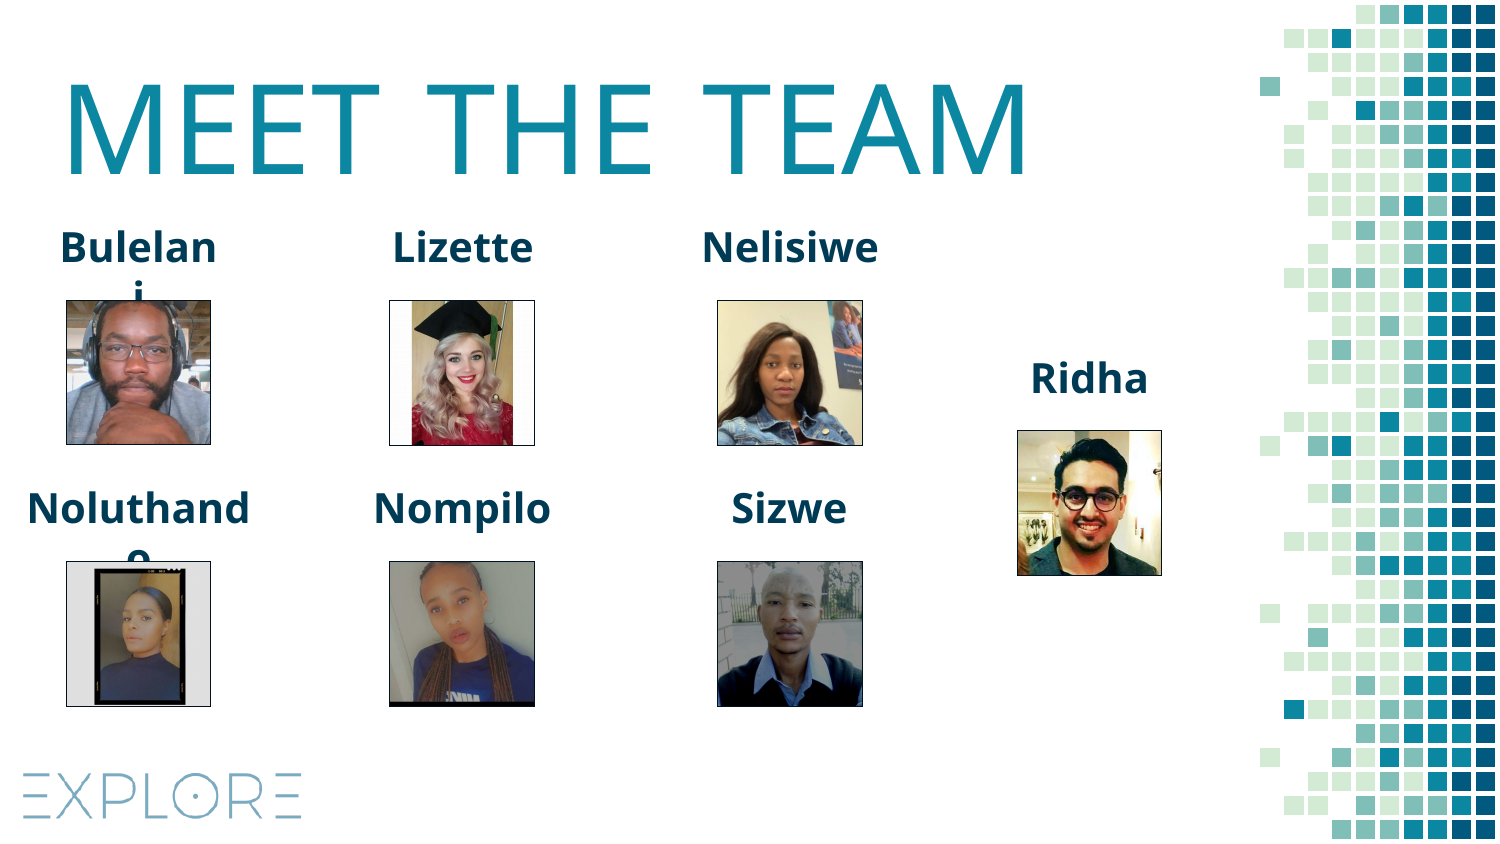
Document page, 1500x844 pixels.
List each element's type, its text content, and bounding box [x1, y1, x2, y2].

picture [717, 561, 863, 707]
text_box Noluthando [0, 466, 279, 581]
picture [65, 299, 212, 445]
picture [65, 561, 212, 707]
text_box Nompilo [356, 466, 568, 581]
picture [389, 561, 535, 707]
text_box Nelisiwe [684, 205, 896, 320]
text_box Sizwe [689, 466, 890, 581]
text_box Lizette [362, 206, 564, 320]
title MEET THE TEAM [44, 23, 1225, 215]
subtitle Bulelani [38, 205, 239, 320]
picture [1016, 430, 1162, 576]
picture [389, 300, 535, 446]
picture [717, 300, 863, 446]
text_box Ridha [989, 336, 1190, 451]
picture [21, 773, 302, 829]
